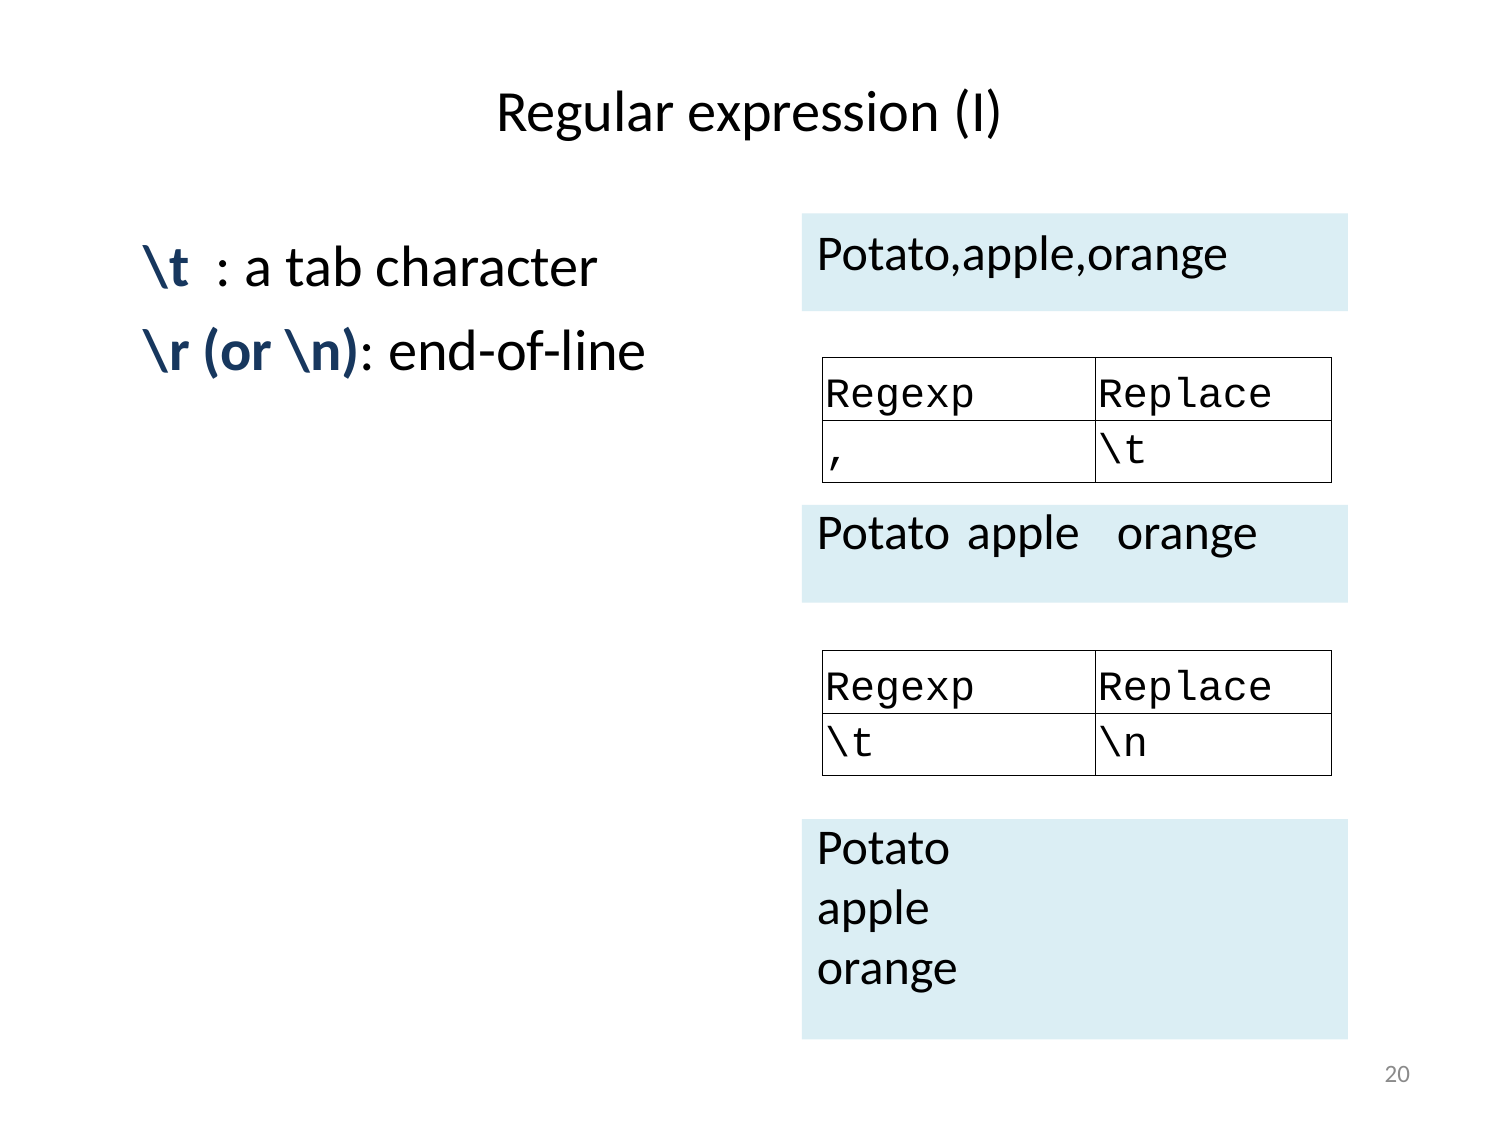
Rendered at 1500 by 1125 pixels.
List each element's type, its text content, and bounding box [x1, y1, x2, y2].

title Regular expression (I) [75, 45, 1425, 172]
text_box Potato apple orange [801, 819, 1348, 1040]
slide_number 20 [1074, 1042, 1425, 1103]
table_header Replace [1096, 358, 1331, 420]
table_header Replace [1096, 651, 1331, 713]
text_box Potato apple orange [801, 504, 1348, 603]
table_cell \n [1096, 714, 1331, 775]
text_box \t : a tab character \r (or \n): end-of-line [129, 206, 823, 390]
table_header Regexp [823, 651, 1095, 713]
table_cell \t [823, 714, 1095, 775]
text_box Potato,apple,orange [801, 213, 1348, 312]
table_header Regexp [823, 358, 1095, 420]
table_cell , [823, 421, 1095, 482]
table_cell \t [1096, 421, 1331, 482]
